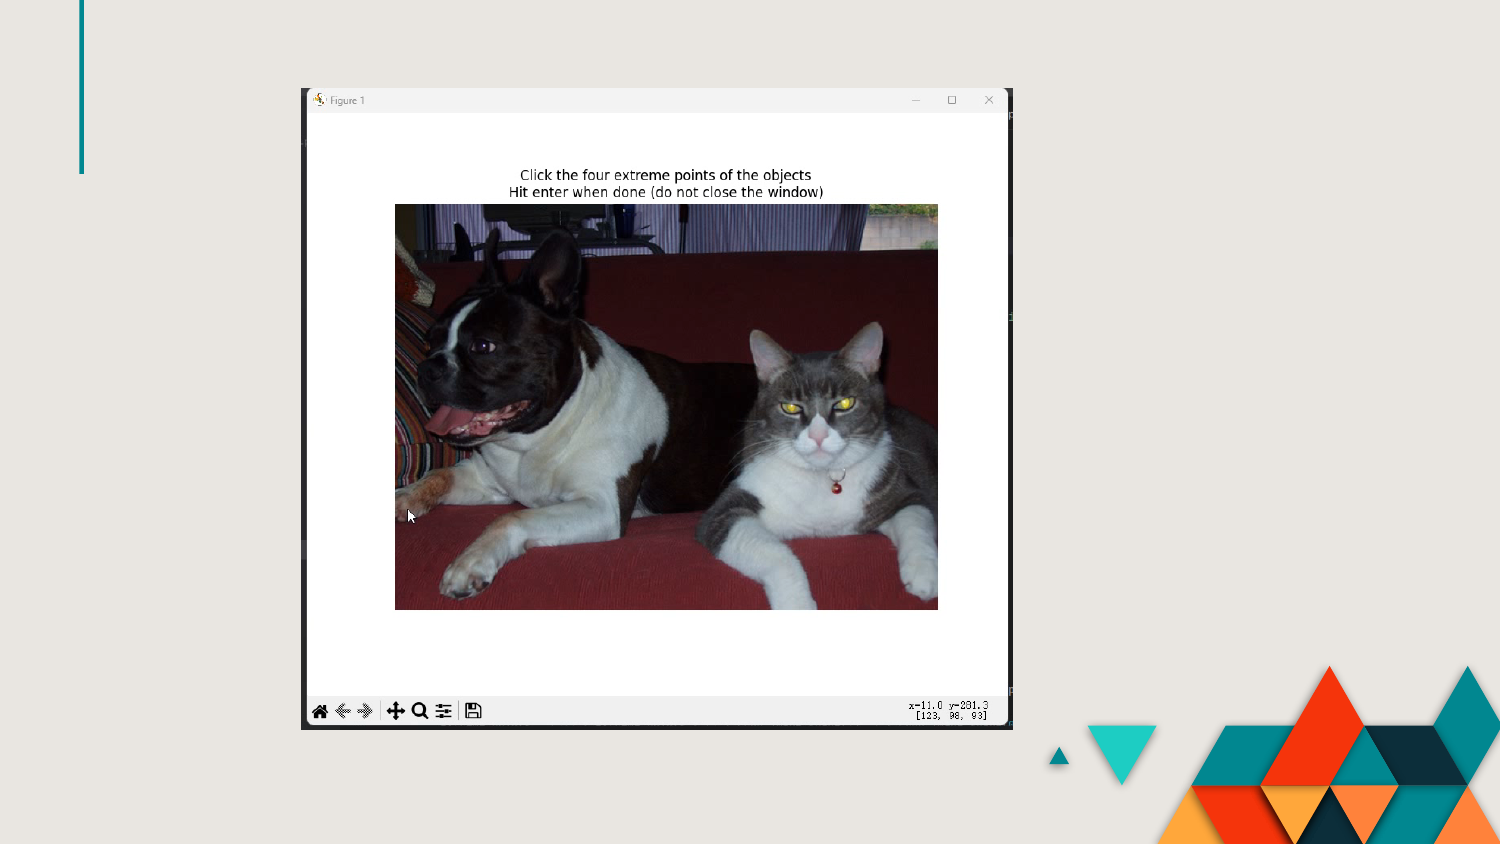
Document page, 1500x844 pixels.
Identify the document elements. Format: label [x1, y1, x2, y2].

text_box [300, 87, 1014, 731]
